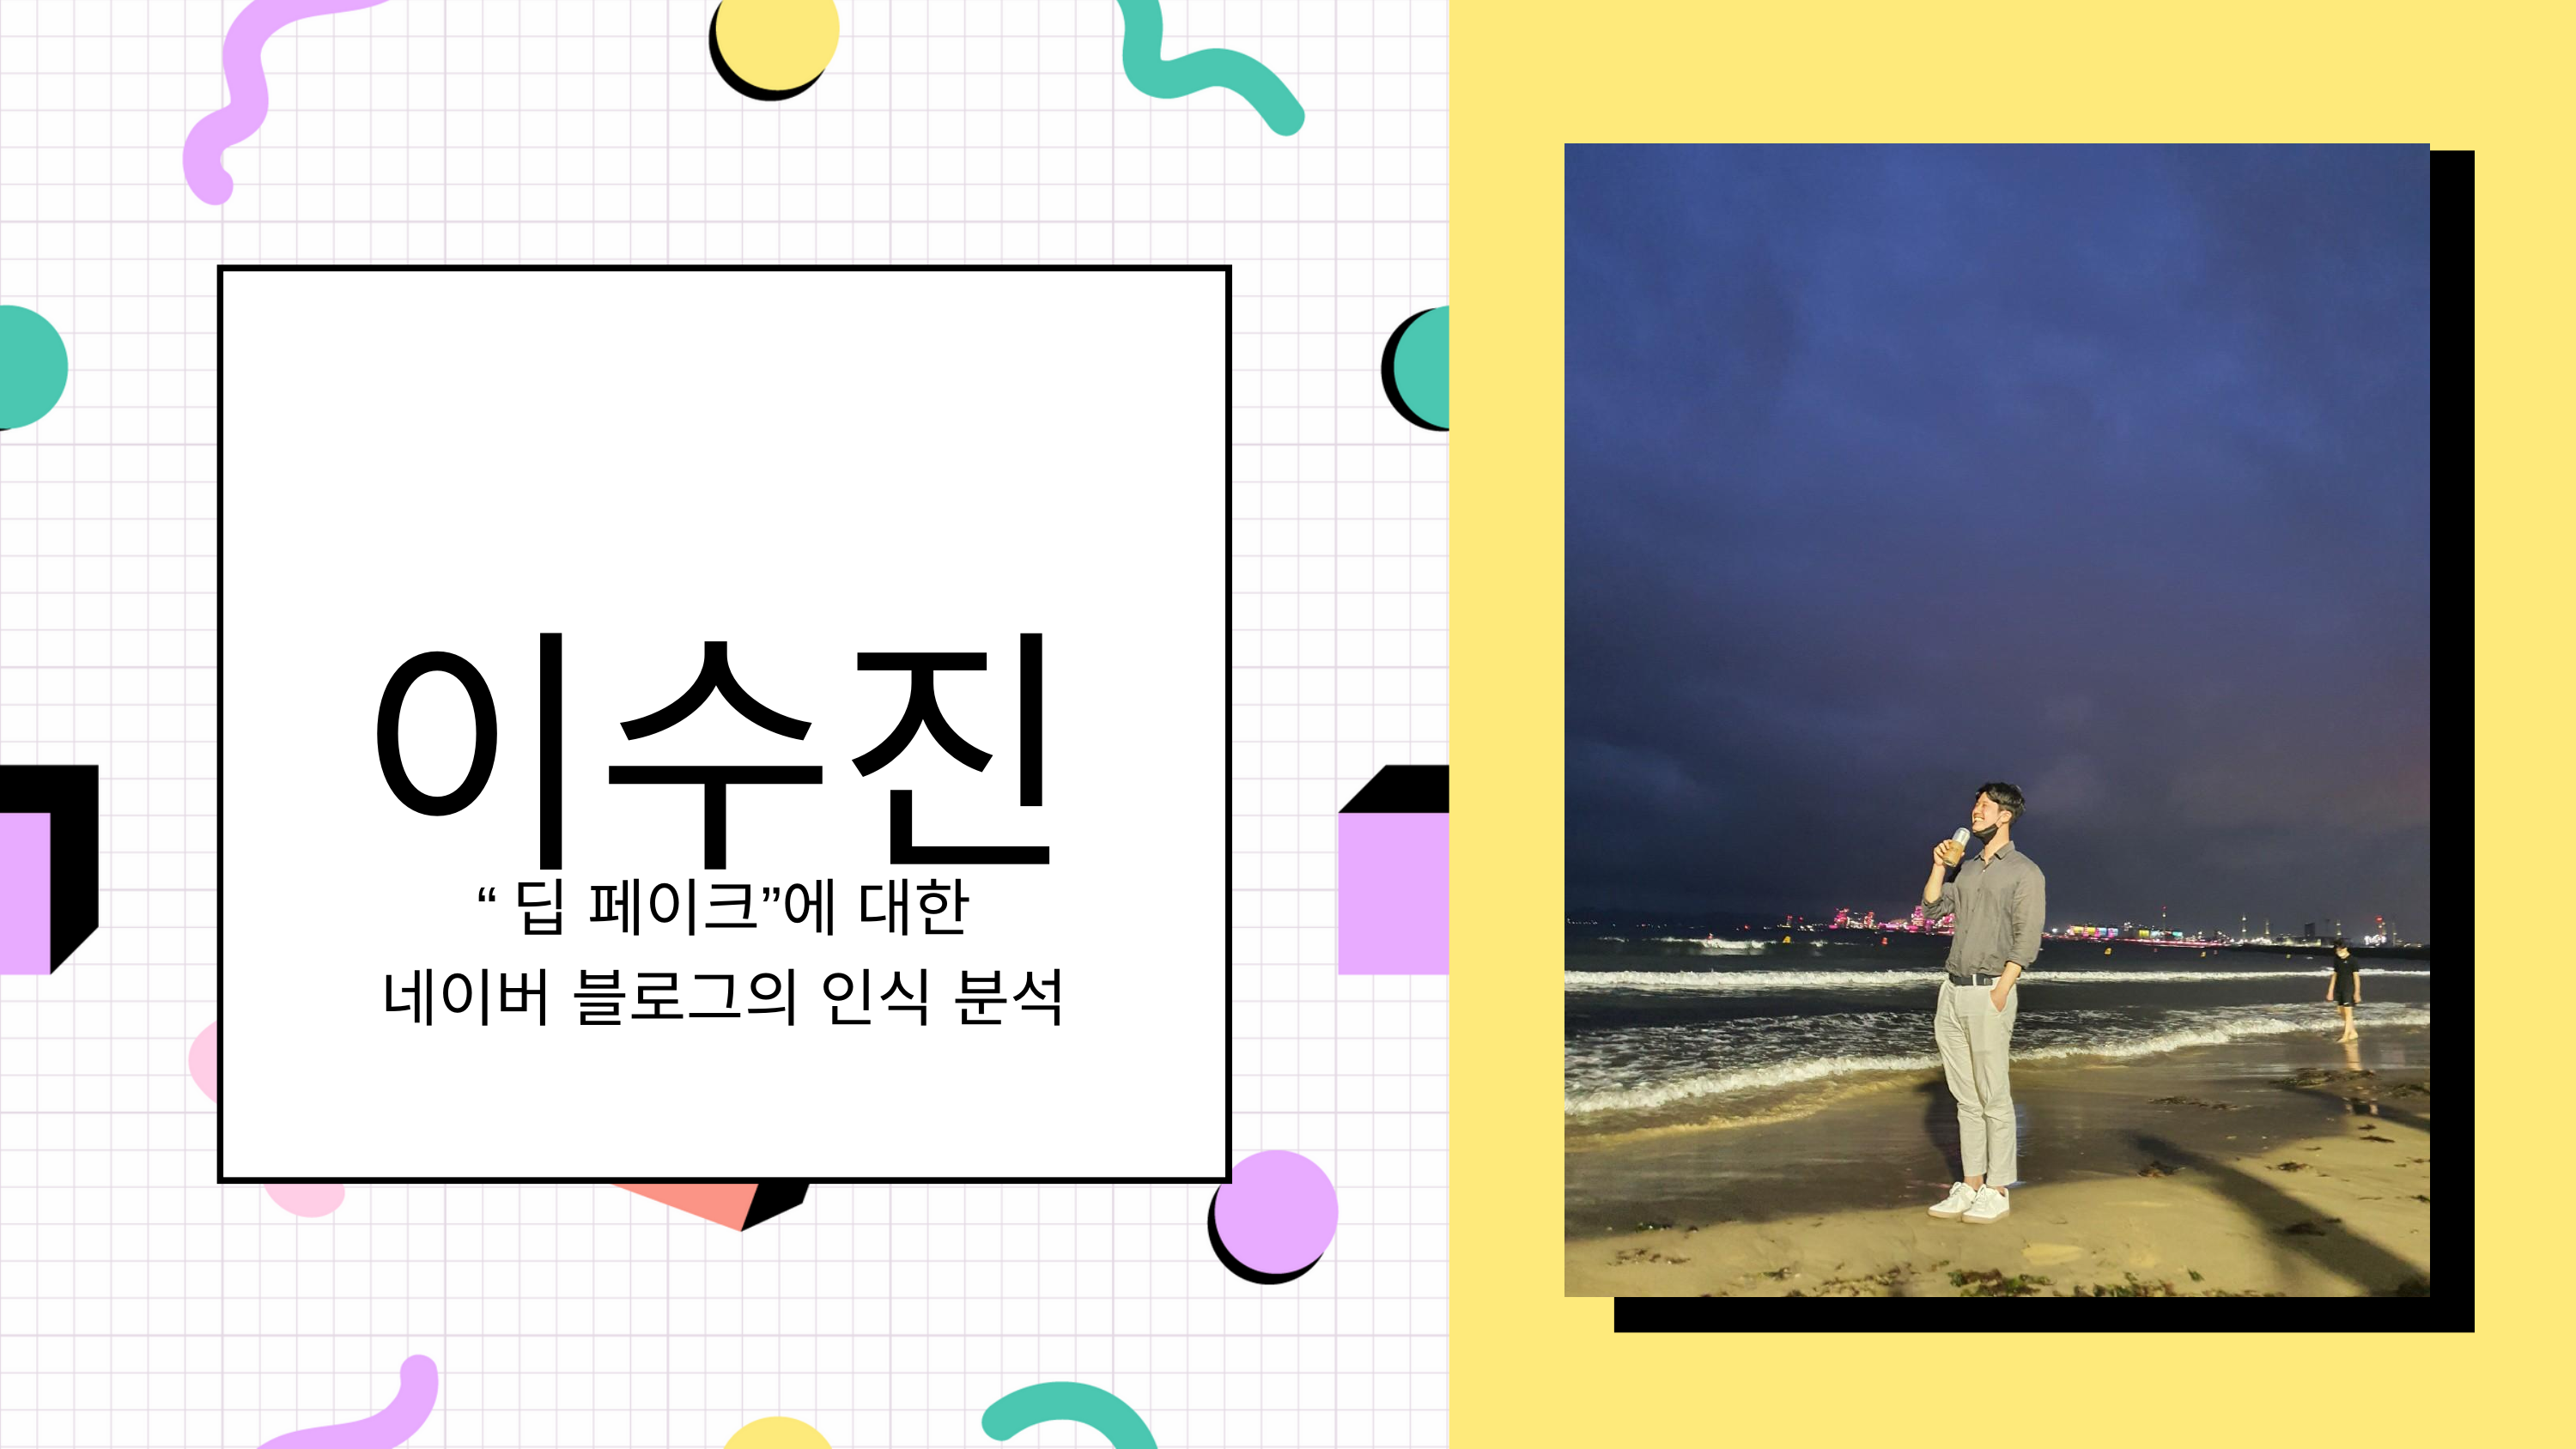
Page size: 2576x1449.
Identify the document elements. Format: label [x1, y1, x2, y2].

picture [1564, 142, 2431, 1298]
text_box [0, 0, 1449, 1449]
text_box [216, 264, 1233, 1185]
text_box [1613, 150, 2475, 1333]
